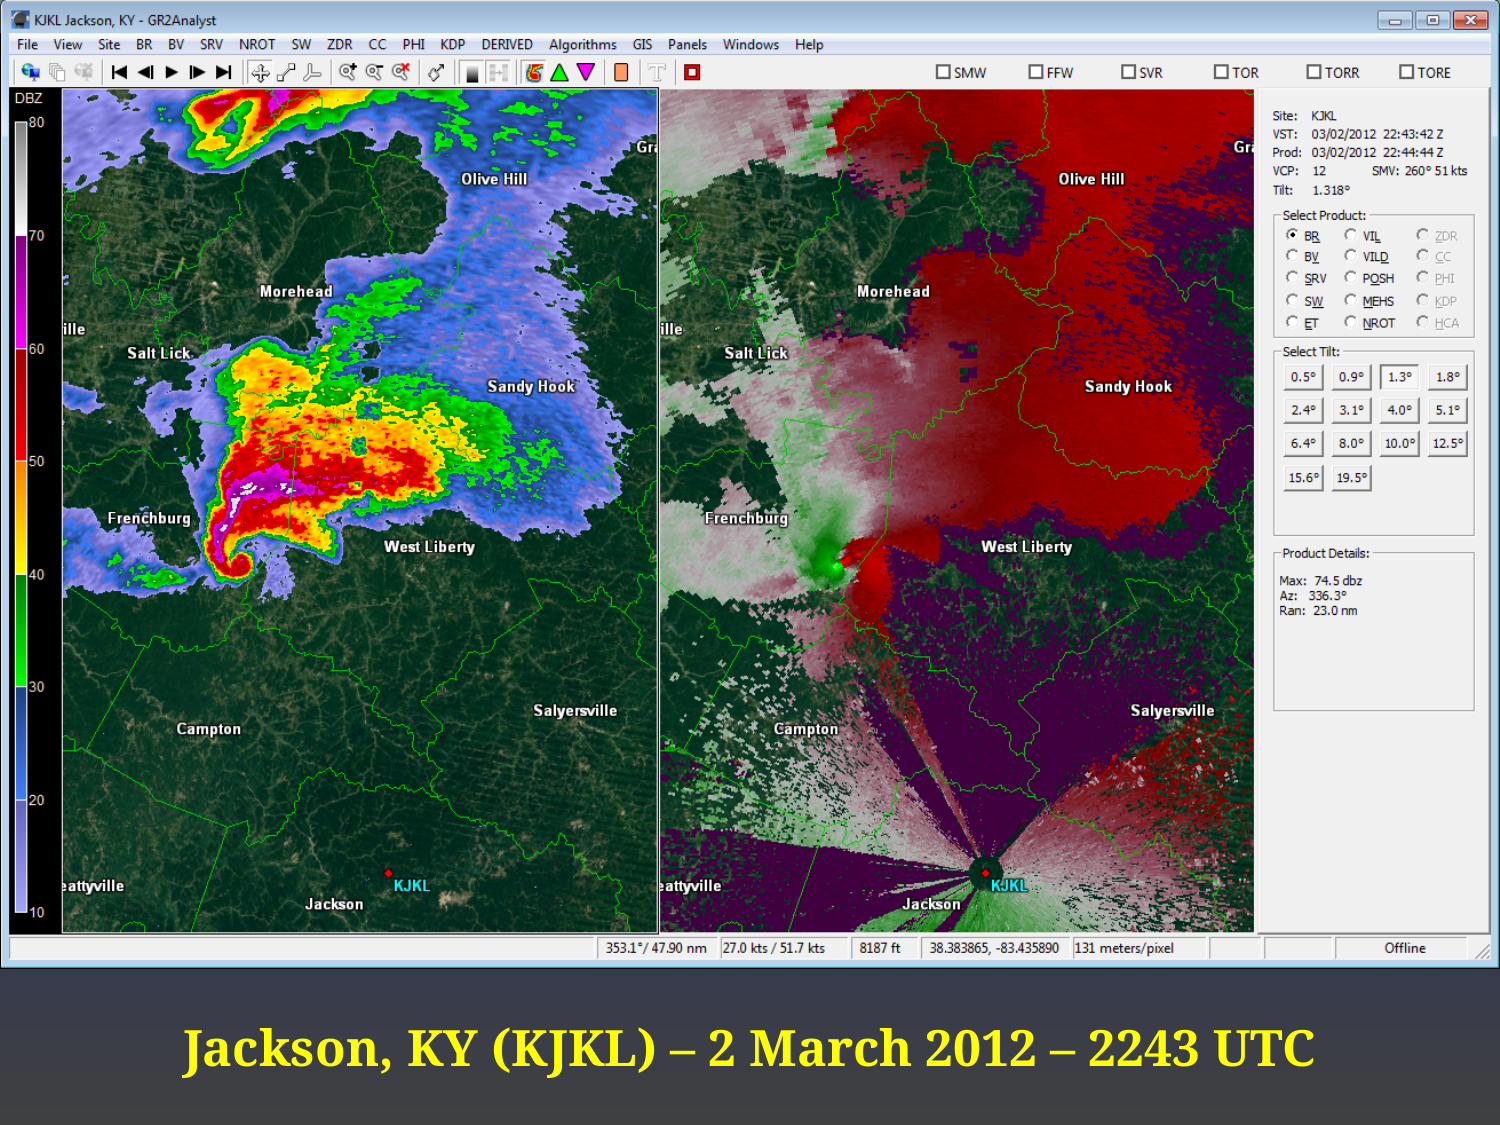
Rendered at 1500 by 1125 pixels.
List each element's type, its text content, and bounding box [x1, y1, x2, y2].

text_box Jackson, KY (KJKL) – 2 March 2012 – 2243 UTC [0, 1009, 1500, 1085]
picture [0, 0, 1500, 970]
